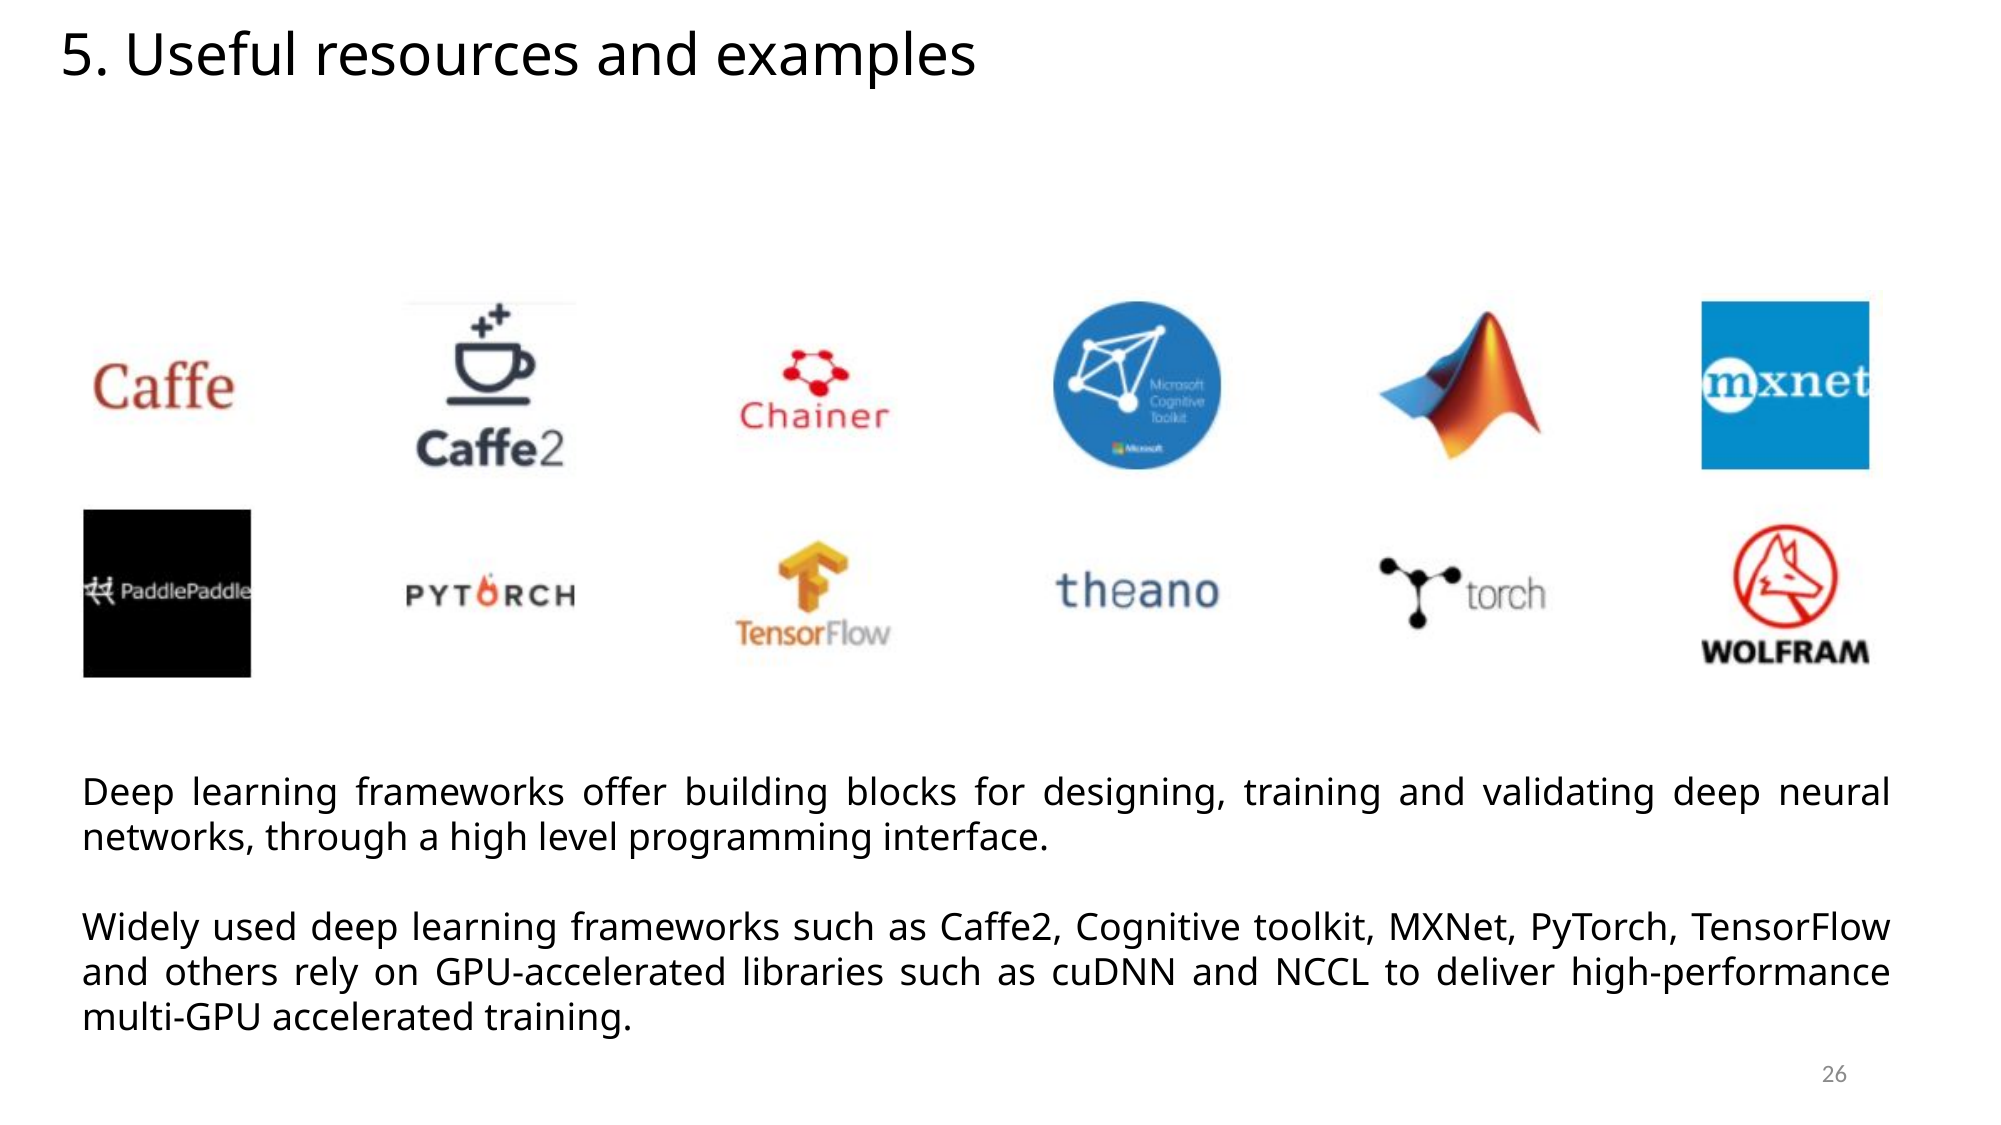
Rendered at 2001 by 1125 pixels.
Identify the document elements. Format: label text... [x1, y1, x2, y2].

text_box Deep learning frameworks offer building blocks for designing, training and validating deep neural networks, through a high level programming interface. Widely used deep learning frameworks such as Caffe2, Cognitive toolkit, MXNet, PyTorch, TensorFlow and others rely on GPU-accelerated libraries such as cuDNN and NCCL to deliver high-performance multi-GPU accelerated training. [67, 760, 1908, 1046]
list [67, 290, 1883, 693]
title 5. Useful resources and examples [0, 0, 1725, 183]
slide_number 26 [1412, 1042, 1863, 1103]
